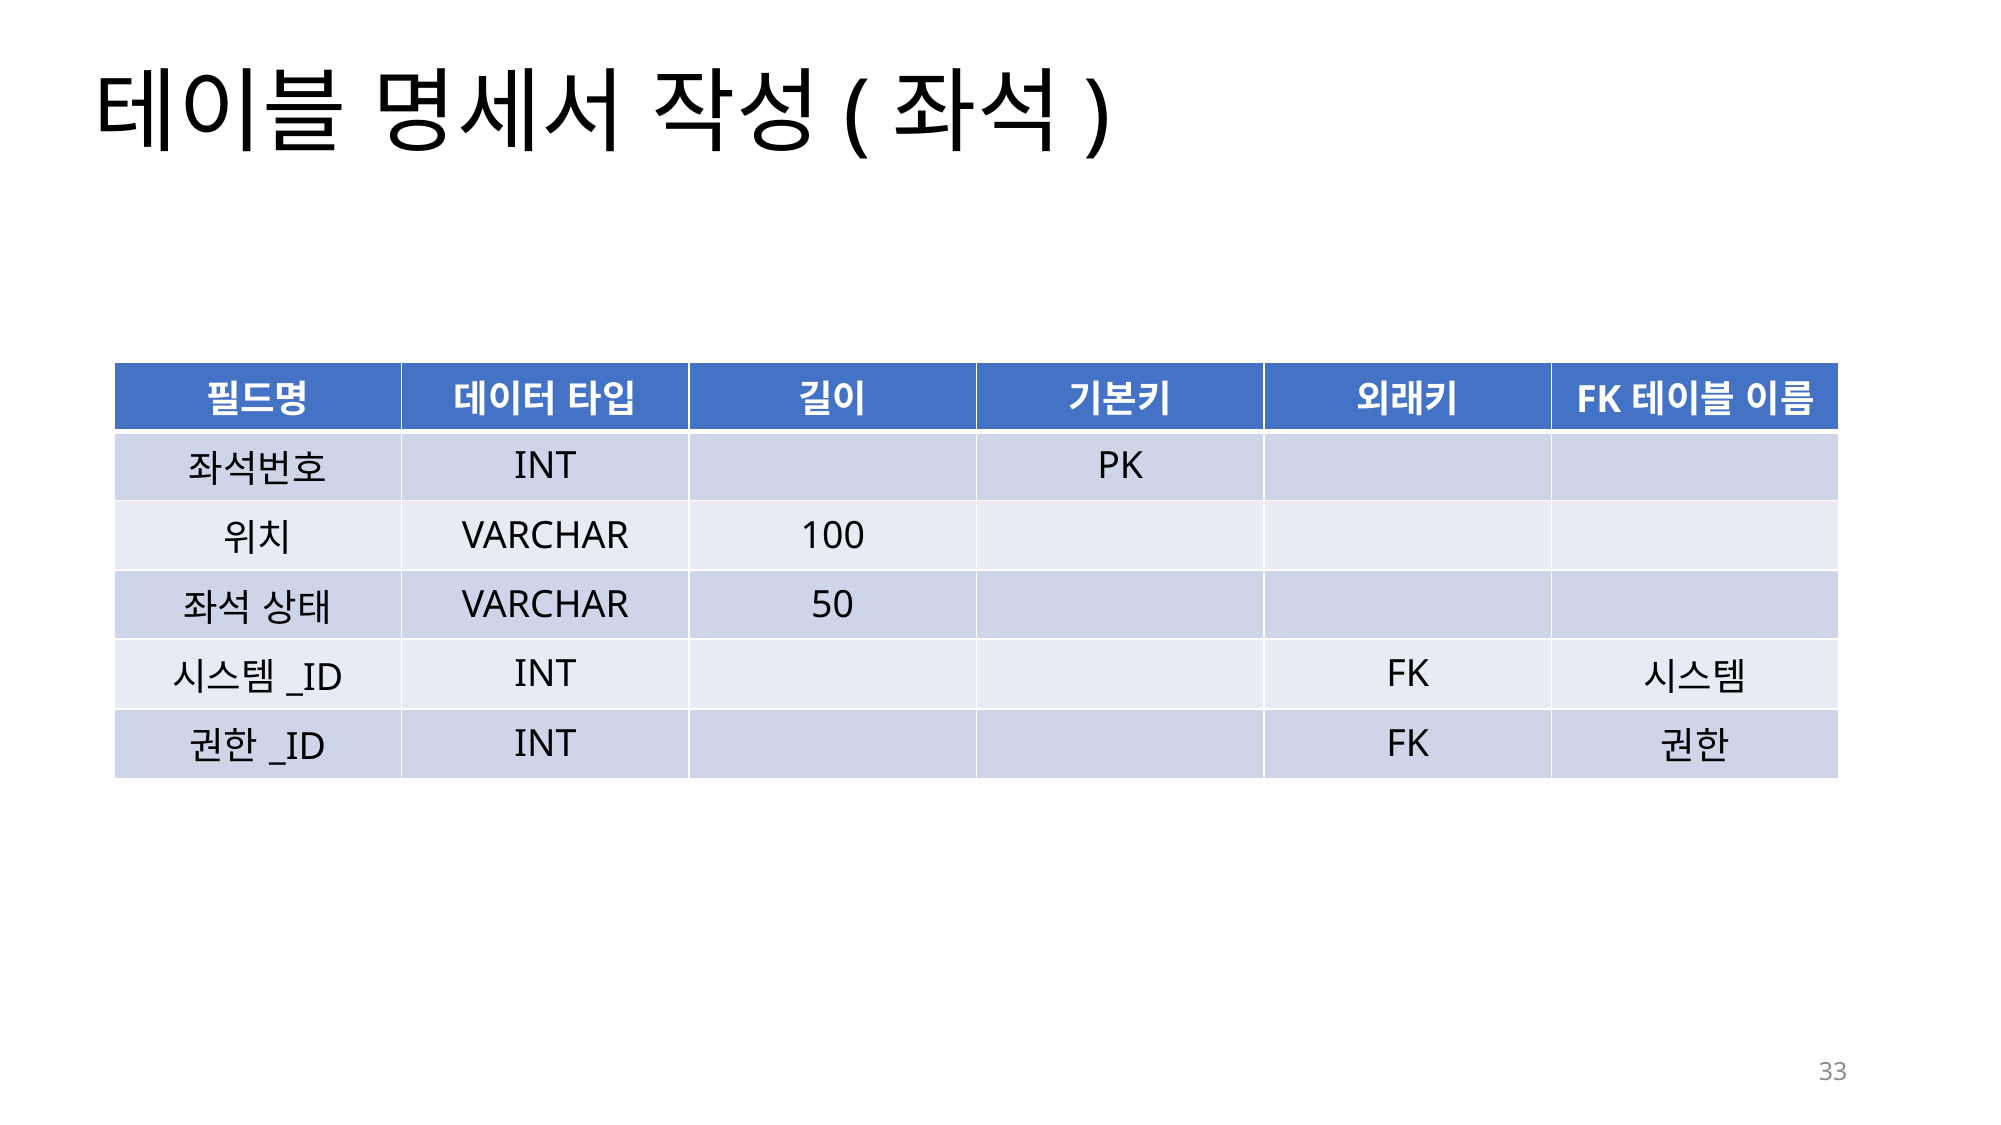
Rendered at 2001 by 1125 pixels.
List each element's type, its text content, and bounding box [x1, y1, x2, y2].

table_cell 좌석번호 [115, 434, 401, 500]
table_cell 시스템_ID [115, 640, 401, 708]
table_cell INT [402, 434, 688, 500]
table_cell PK [977, 434, 1263, 500]
table_cell [977, 571, 1263, 638]
table_cell 좌석 상태 [115, 571, 401, 638]
table_cell FK [1265, 710, 1551, 778]
table_header 기본키 [977, 363, 1263, 429]
table_cell [1552, 501, 1838, 569]
table_header 데이터 타입 [402, 363, 688, 429]
table_cell [1265, 434, 1551, 500]
table_cell [690, 640, 976, 708]
table_cell [1552, 434, 1838, 500]
table_cell VARCHAR [402, 571, 688, 638]
table_cell [690, 434, 976, 500]
table_cell [977, 710, 1263, 778]
table_cell 100 [690, 501, 976, 569]
table_cell [1552, 571, 1838, 638]
table_header 길이 [690, 363, 976, 429]
title 테이블 명세서 작성(좌석) [78, 58, 1804, 276]
table_cell 시스템 [1552, 640, 1838, 708]
table_header 외래키 [1265, 363, 1551, 429]
table_cell 50 [690, 571, 976, 638]
slide_number 33 [1412, 1042, 1863, 1103]
table_cell [690, 710, 976, 778]
table_cell [1265, 501, 1551, 569]
table_cell INT [402, 710, 688, 778]
table_cell [977, 640, 1263, 708]
table_cell VARCHAR [402, 501, 688, 569]
table_cell [977, 501, 1263, 569]
table_cell 권한 [1552, 710, 1838, 778]
table_cell [1265, 571, 1551, 638]
table_header 필드명 [115, 363, 401, 429]
table_cell 권한_ID [115, 710, 401, 778]
table_header FK테이블 이름 [1552, 363, 1838, 429]
table_cell FK [1265, 640, 1551, 708]
table_cell INT [402, 640, 688, 708]
table_cell 위치 [115, 501, 401, 569]
